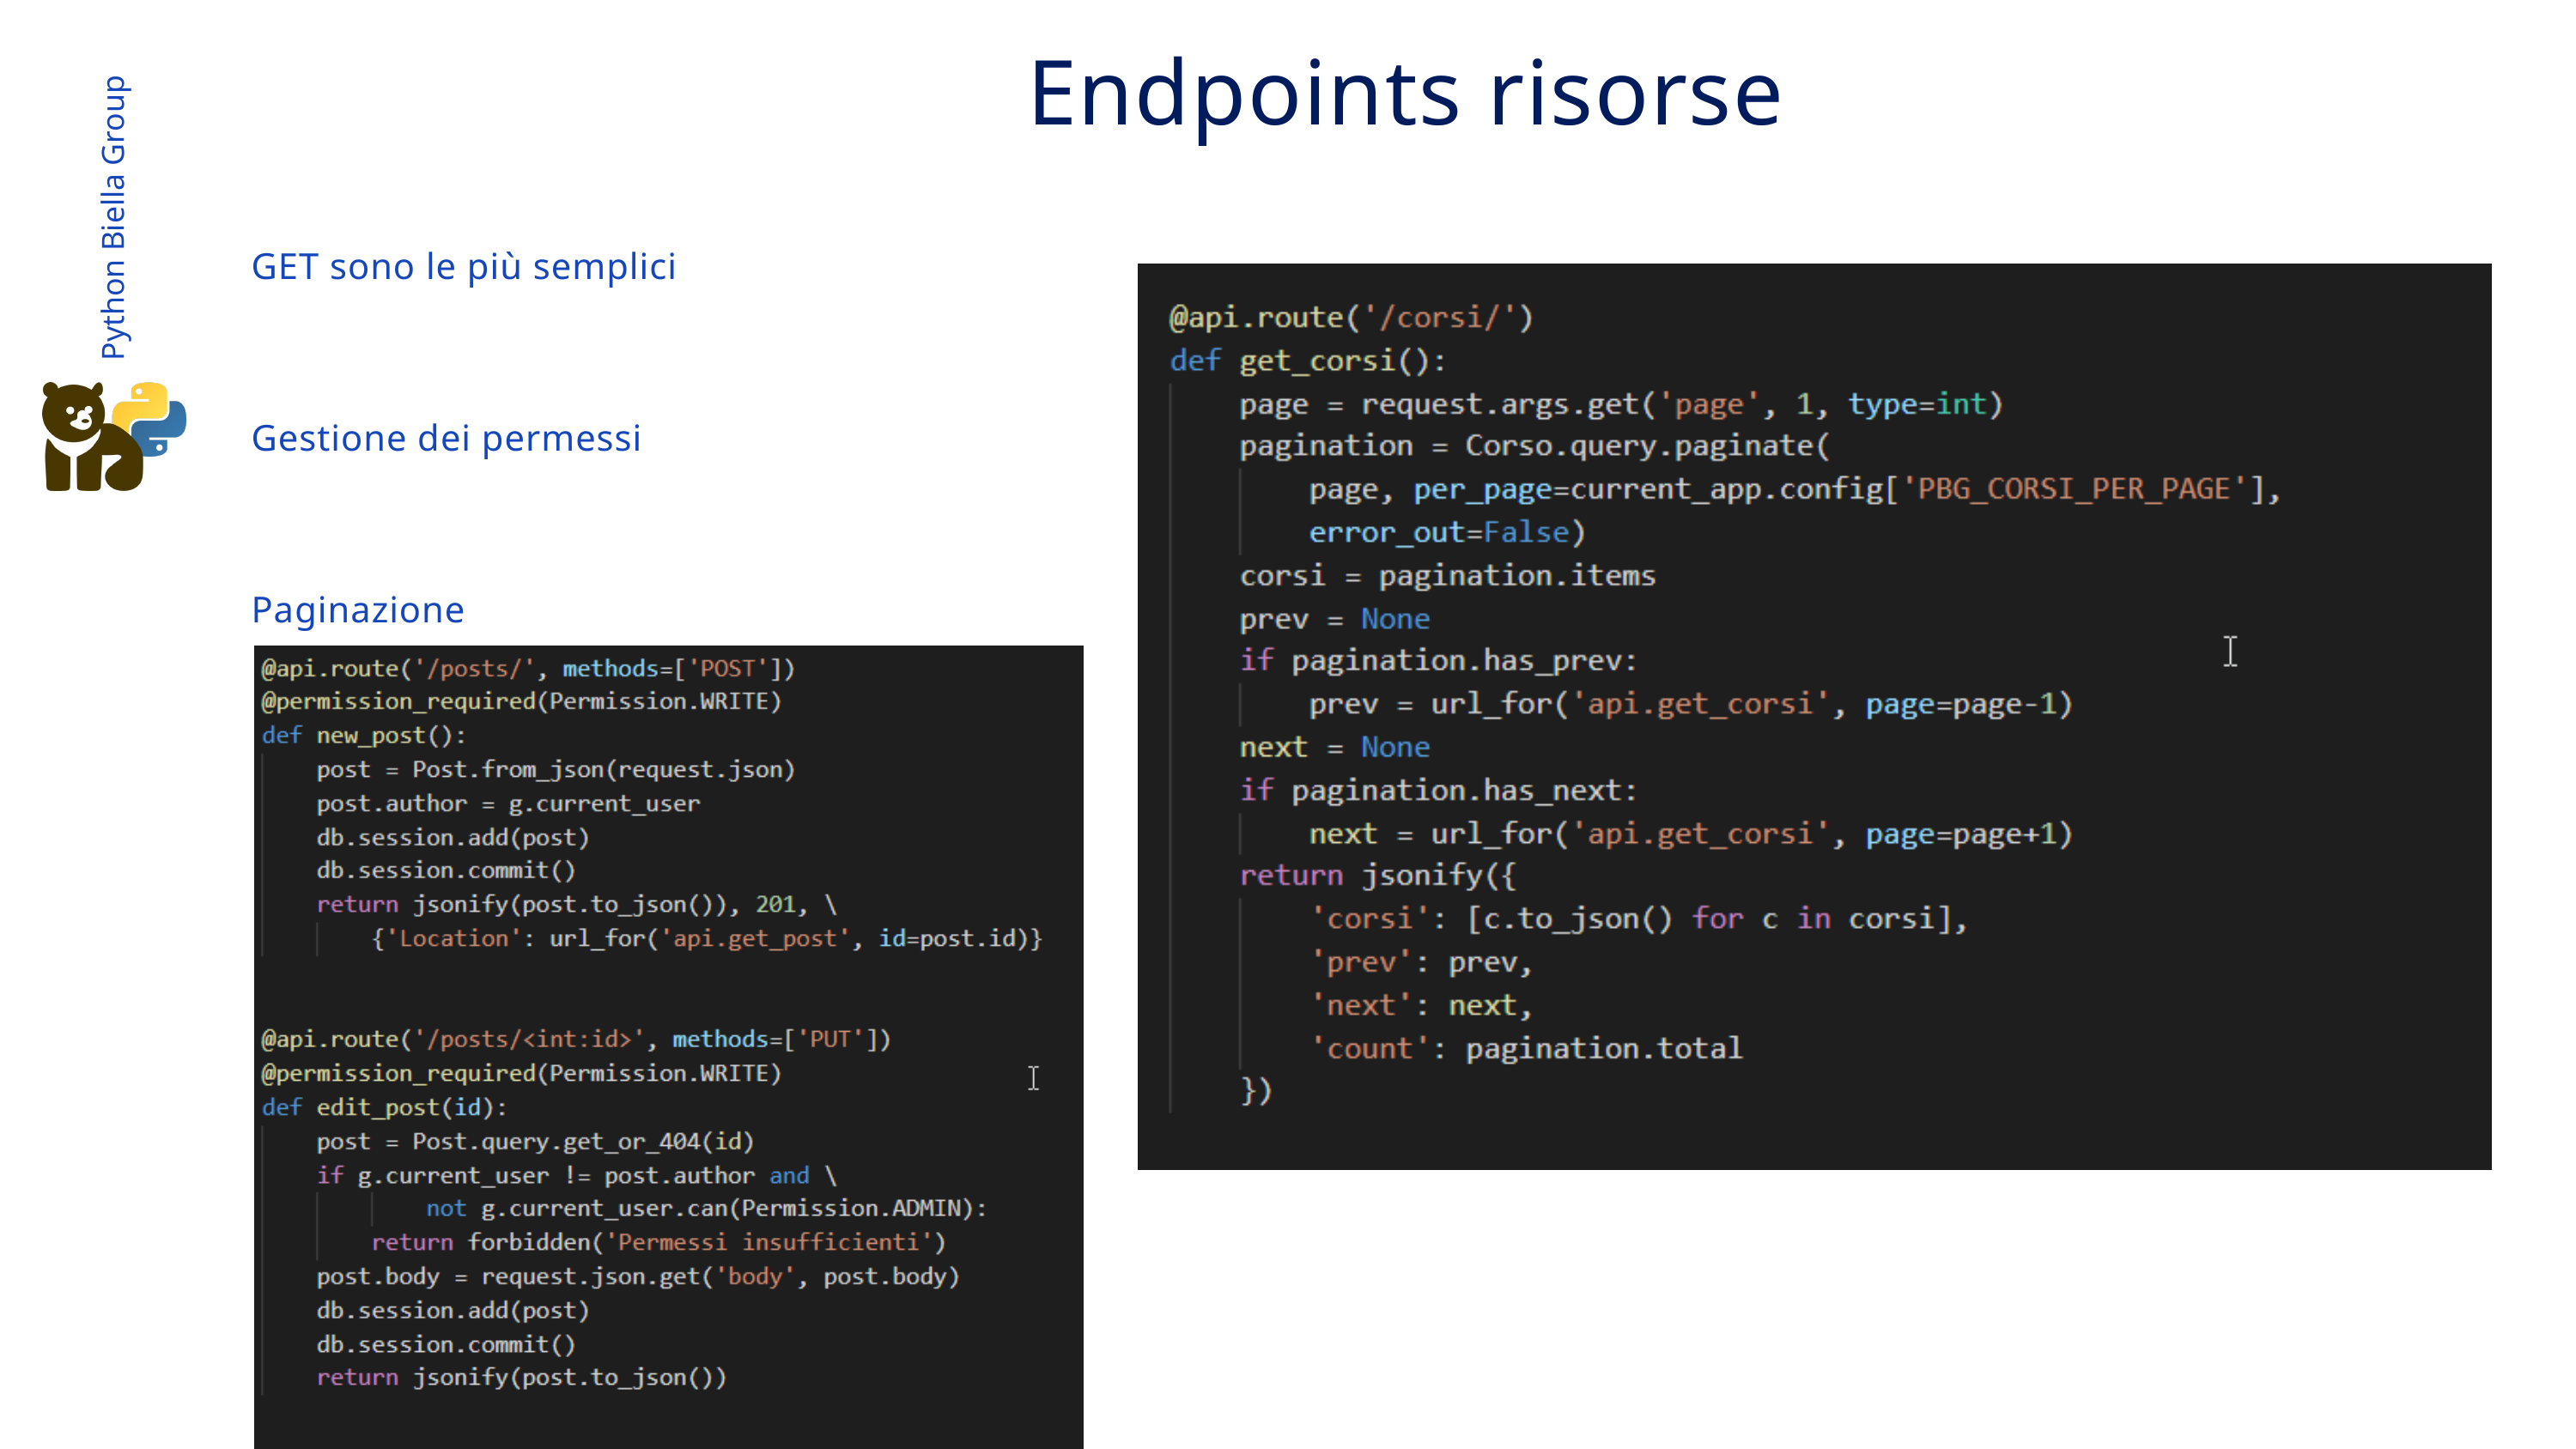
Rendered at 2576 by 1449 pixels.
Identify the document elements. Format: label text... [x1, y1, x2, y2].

picture [254, 646, 1084, 1449]
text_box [41, 40, 186, 492]
picture [1137, 264, 2492, 1170]
text_box Endpoints risorse [258, 43, 2555, 143]
text_box GET sono le più semplici Gestione dei permessi Paginazione [214, 201, 2061, 888]
